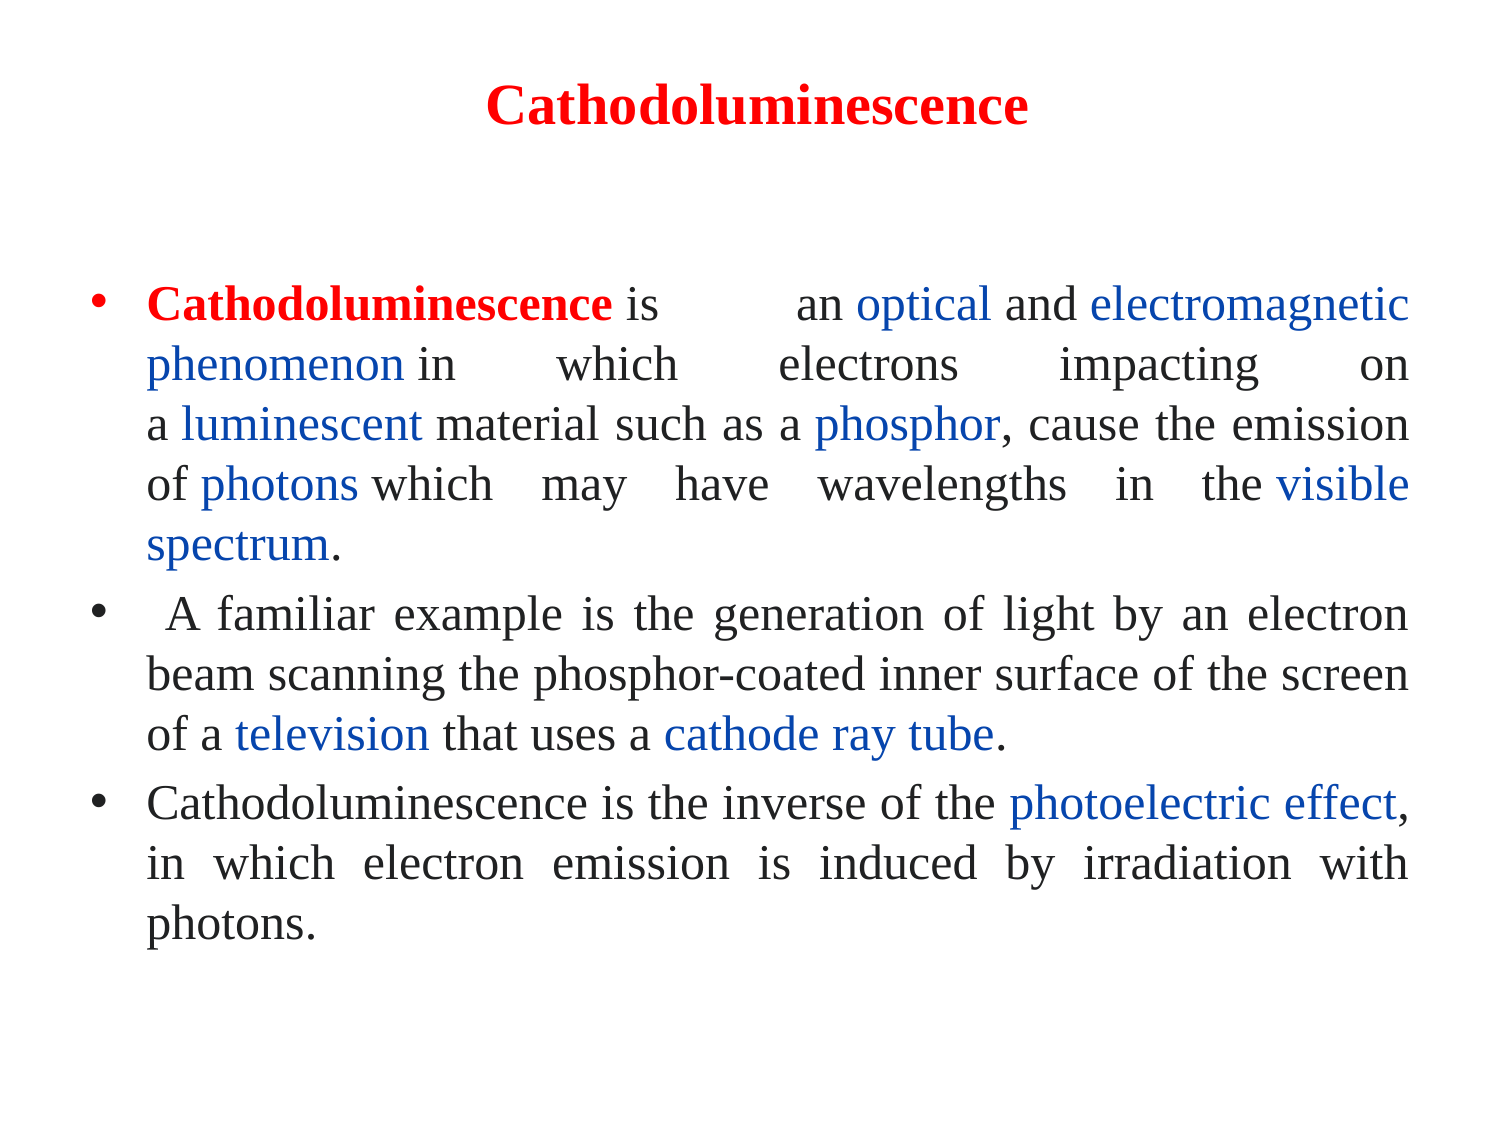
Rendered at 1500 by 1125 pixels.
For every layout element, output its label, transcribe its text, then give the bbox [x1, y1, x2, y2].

title Cathodoluminescence [110, 47, 1405, 262]
list Cathodoluminescence is an optical and electromagnetic phenomenon in which electrons impacting on a luminescent material such as a phosphor, cause the emission of photons which may have wavelengths in the visible spectrum. A familiar example is the generation of light by an electron beam scanning the phosphor-coated inner surface of the screen of a television that uses a cathode ray tube. Cathodoluminescence is the inverse of the photoelectric effect, in which electron emission is induced by irradiation with photons. [75, 262, 1425, 1005]
